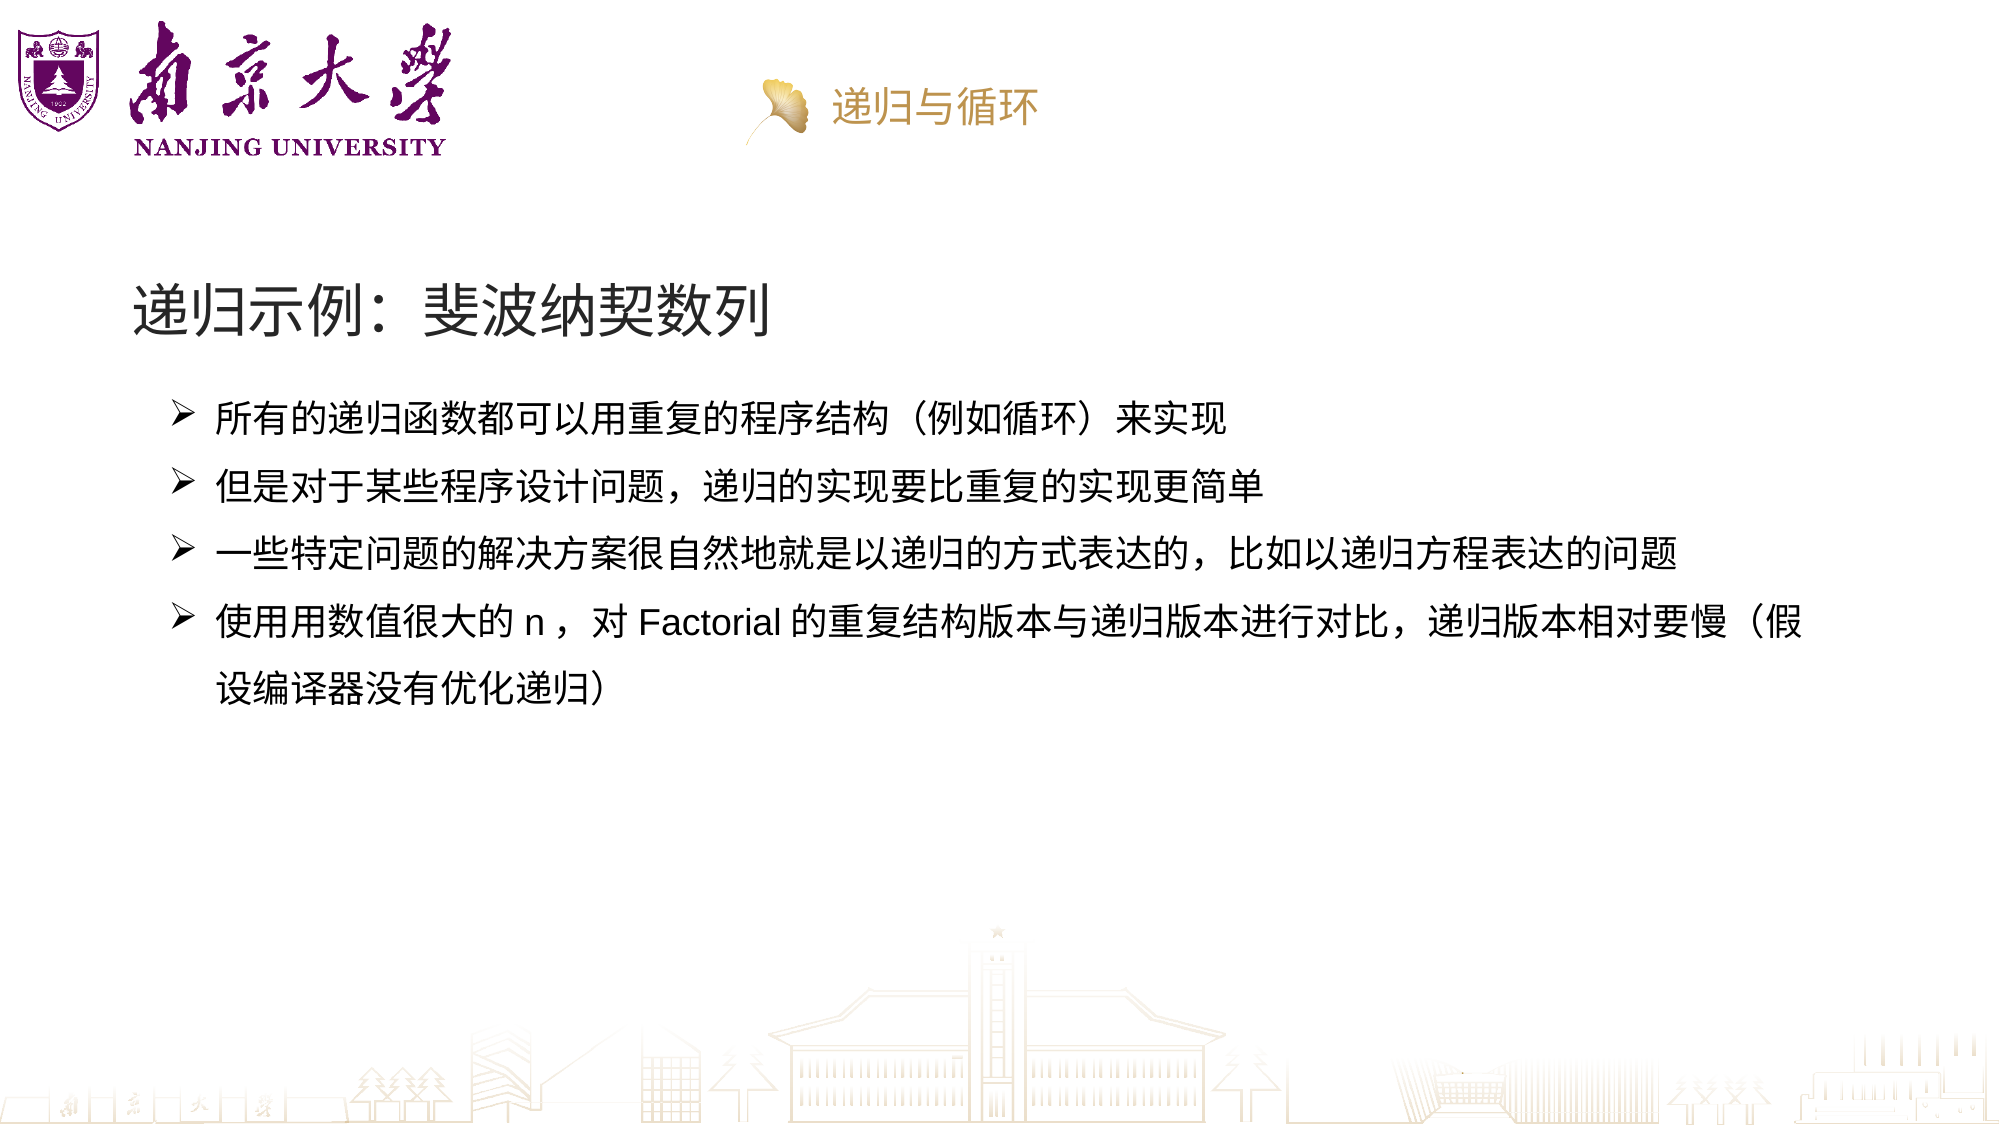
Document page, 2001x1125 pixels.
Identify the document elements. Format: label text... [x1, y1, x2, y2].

picture [731, 64, 830, 169]
text_box 递归与循环 [816, 73, 1226, 139]
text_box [116, 249, 1825, 714]
picture [18, 21, 451, 160]
